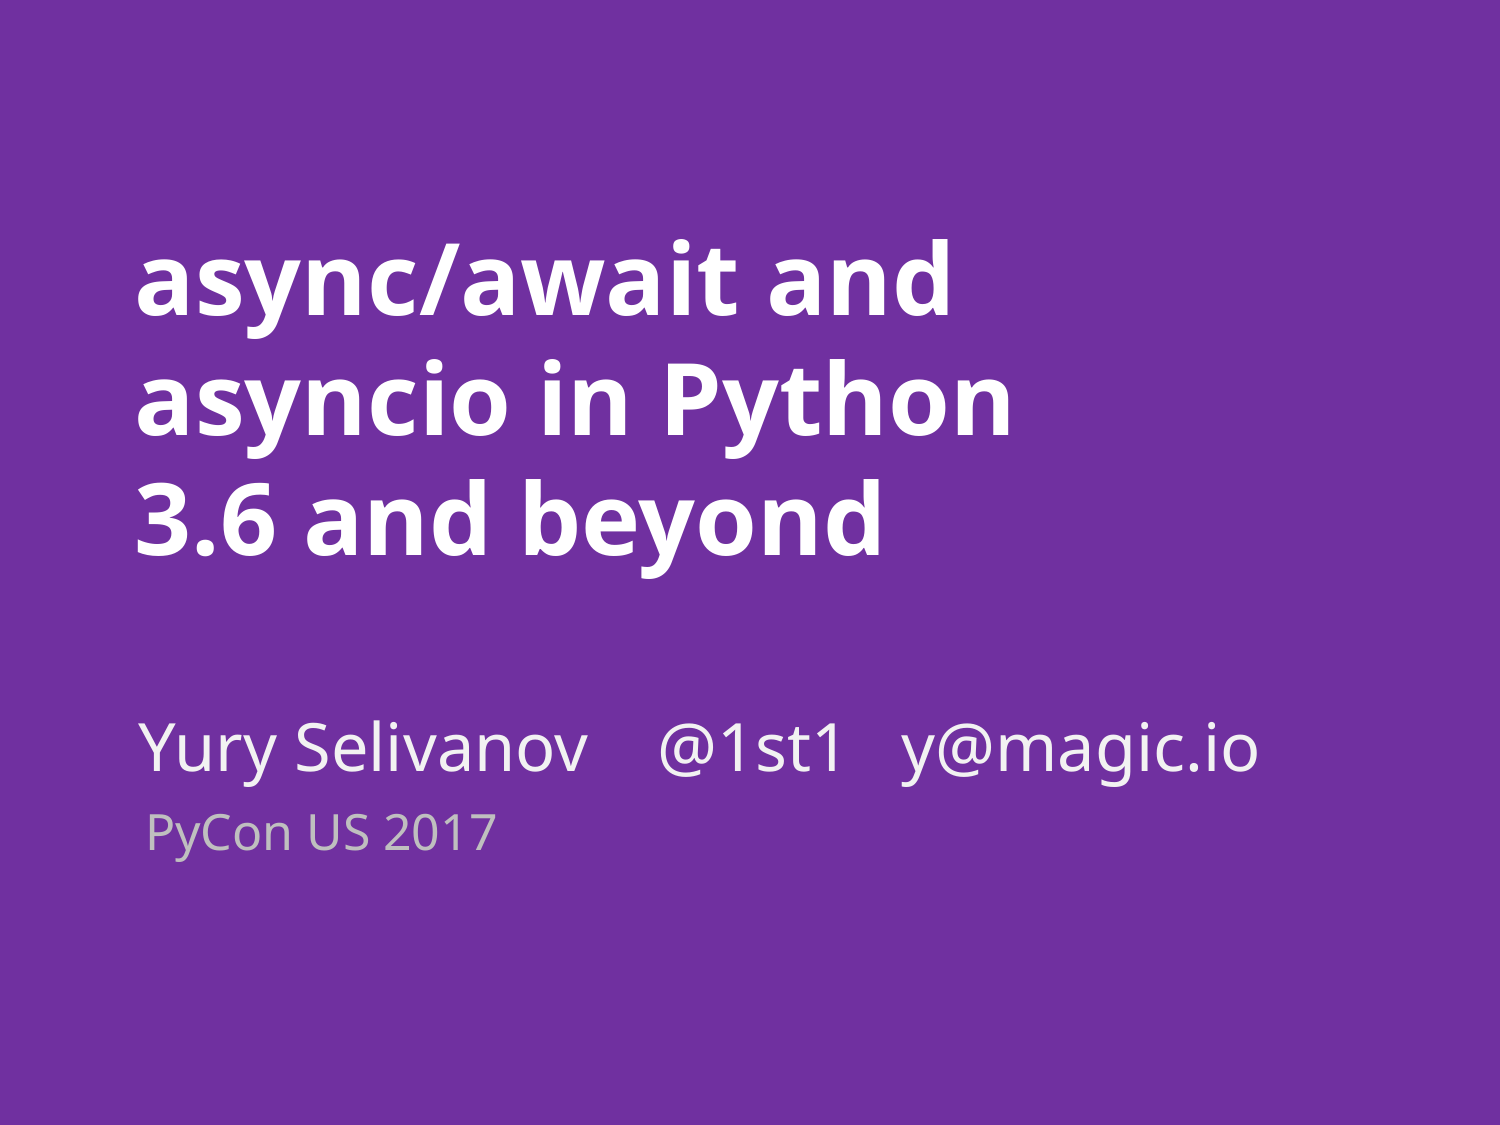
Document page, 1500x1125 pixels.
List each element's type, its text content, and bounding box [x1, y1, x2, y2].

text_box Yury Selivanov @1st1 y@magic.io [124, 697, 1278, 792]
text_box PyCon US 2017 [130, 792, 513, 868]
text_box async/await and asyncio in Python 3.6 and beyond [119, 208, 1161, 583]
